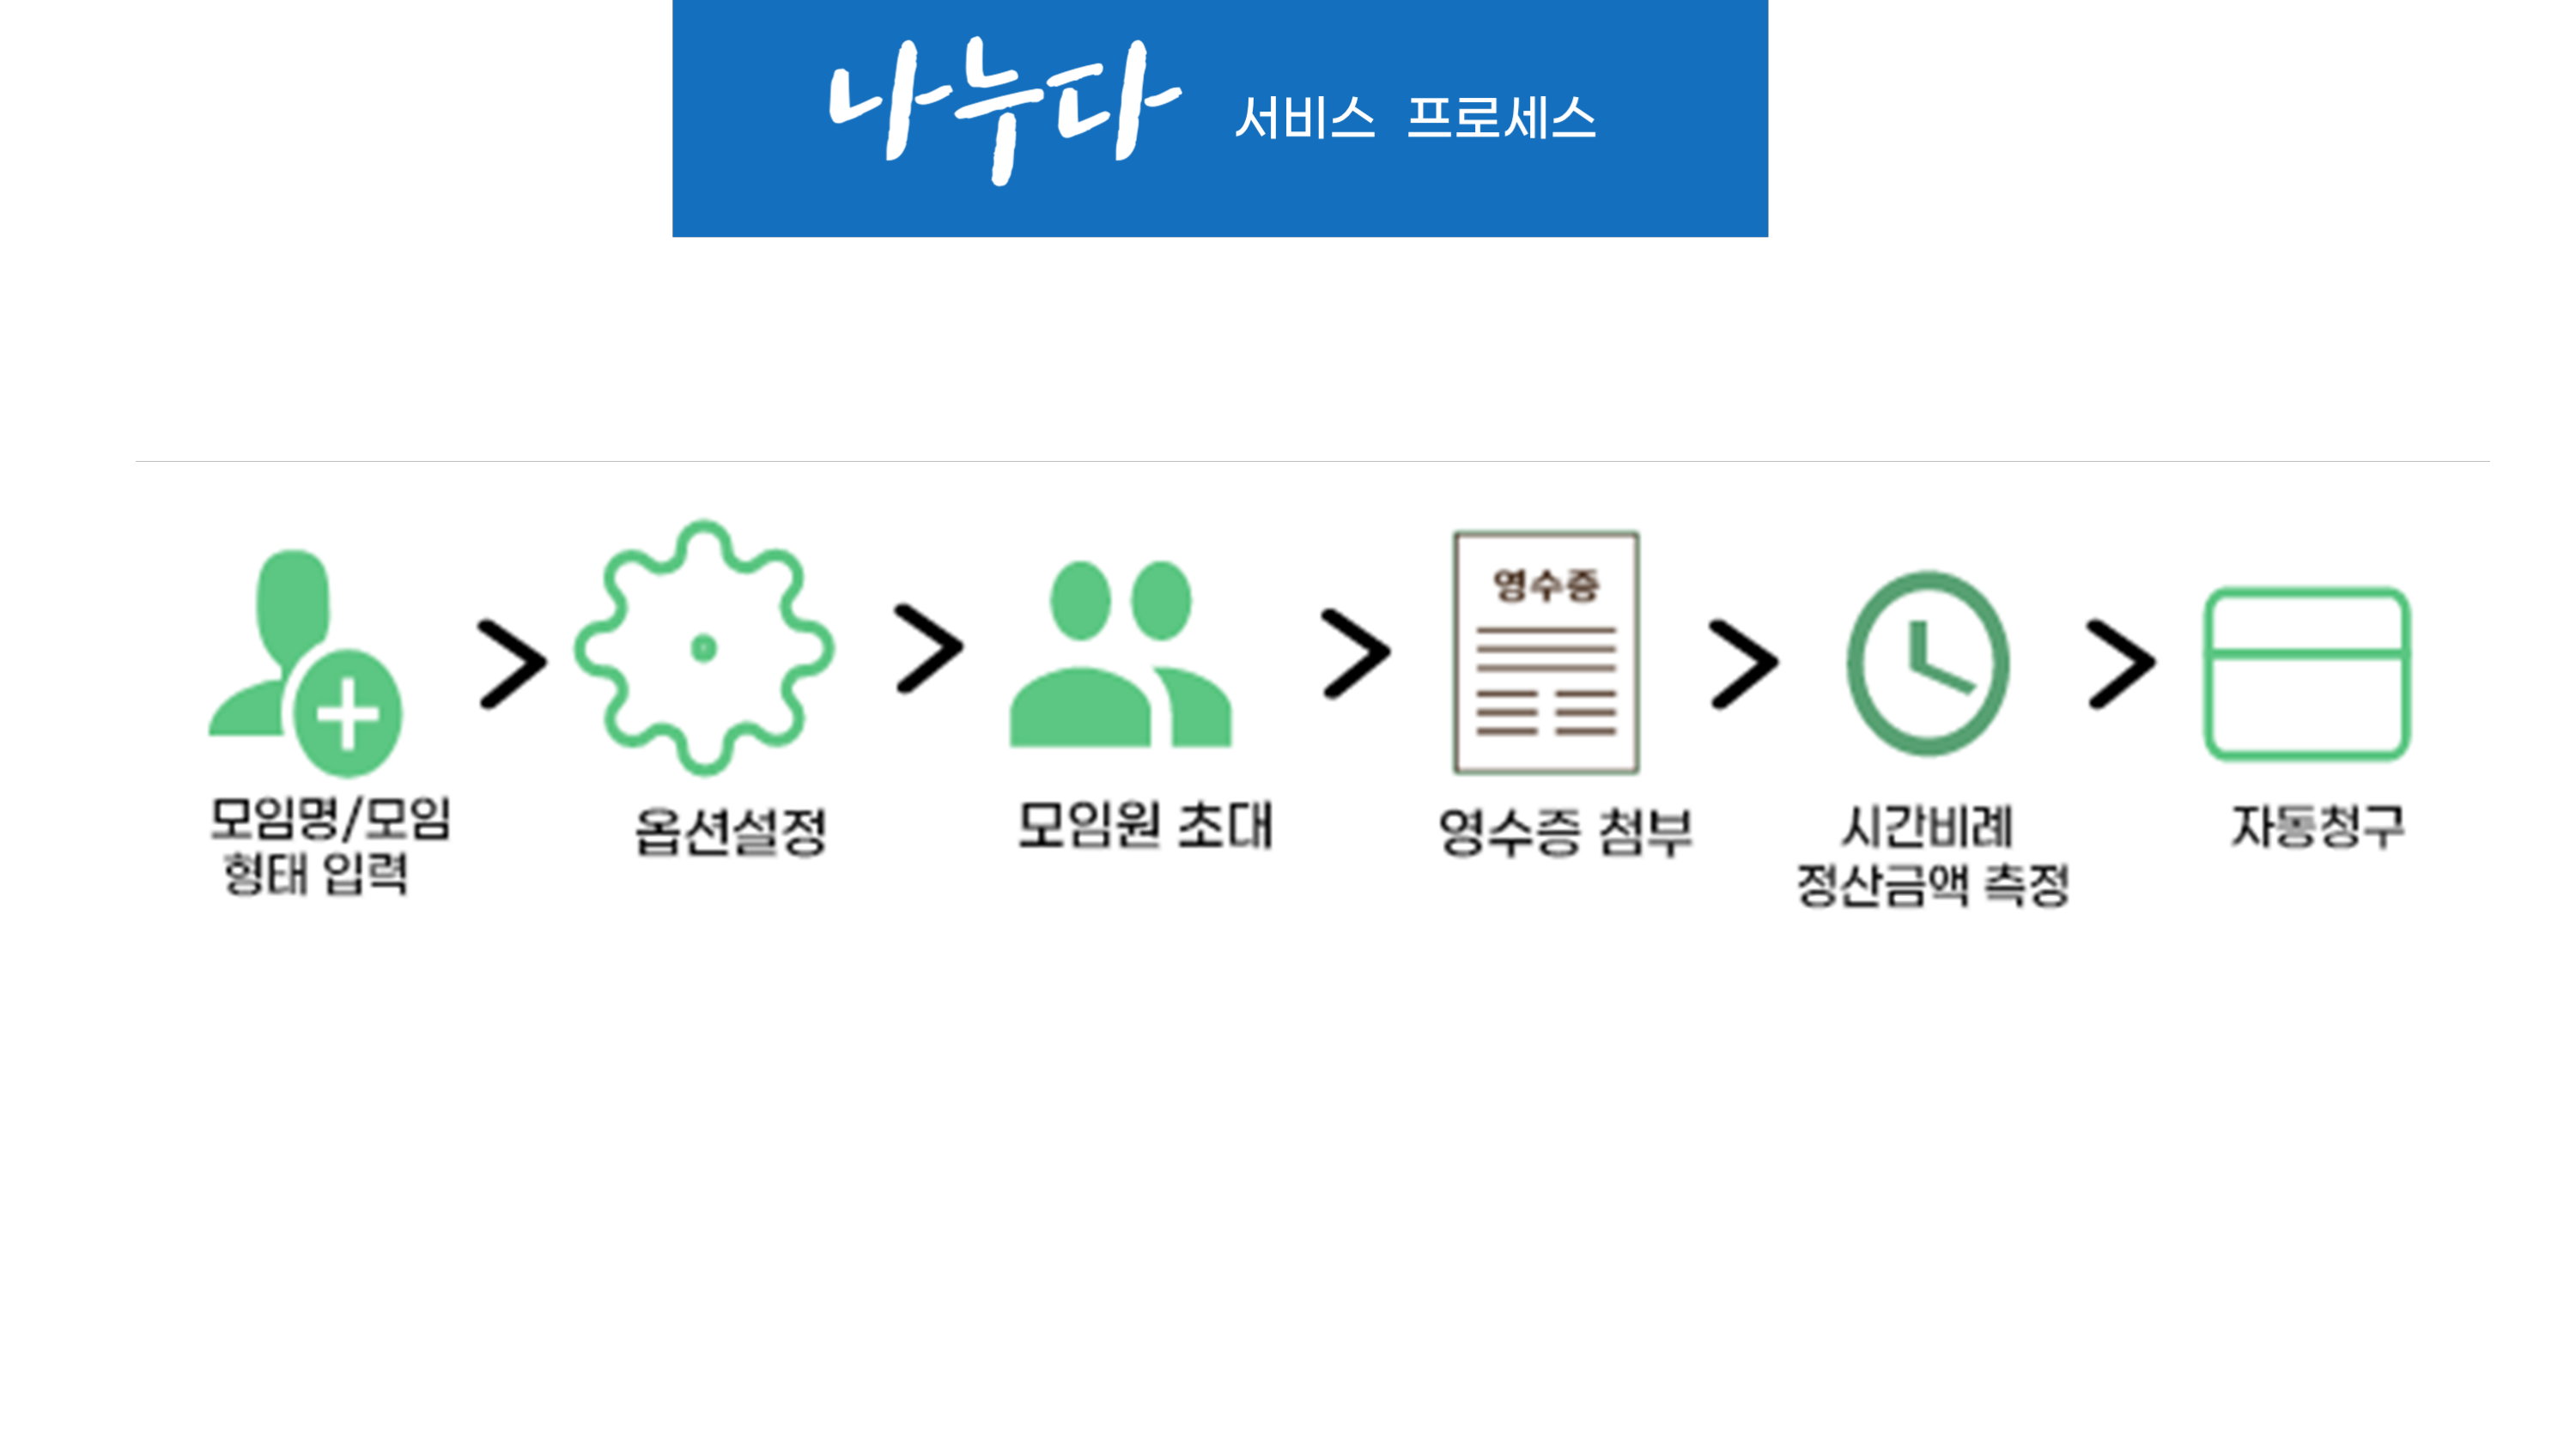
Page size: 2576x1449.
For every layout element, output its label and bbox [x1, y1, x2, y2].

picture [136, 0, 2490, 934]
